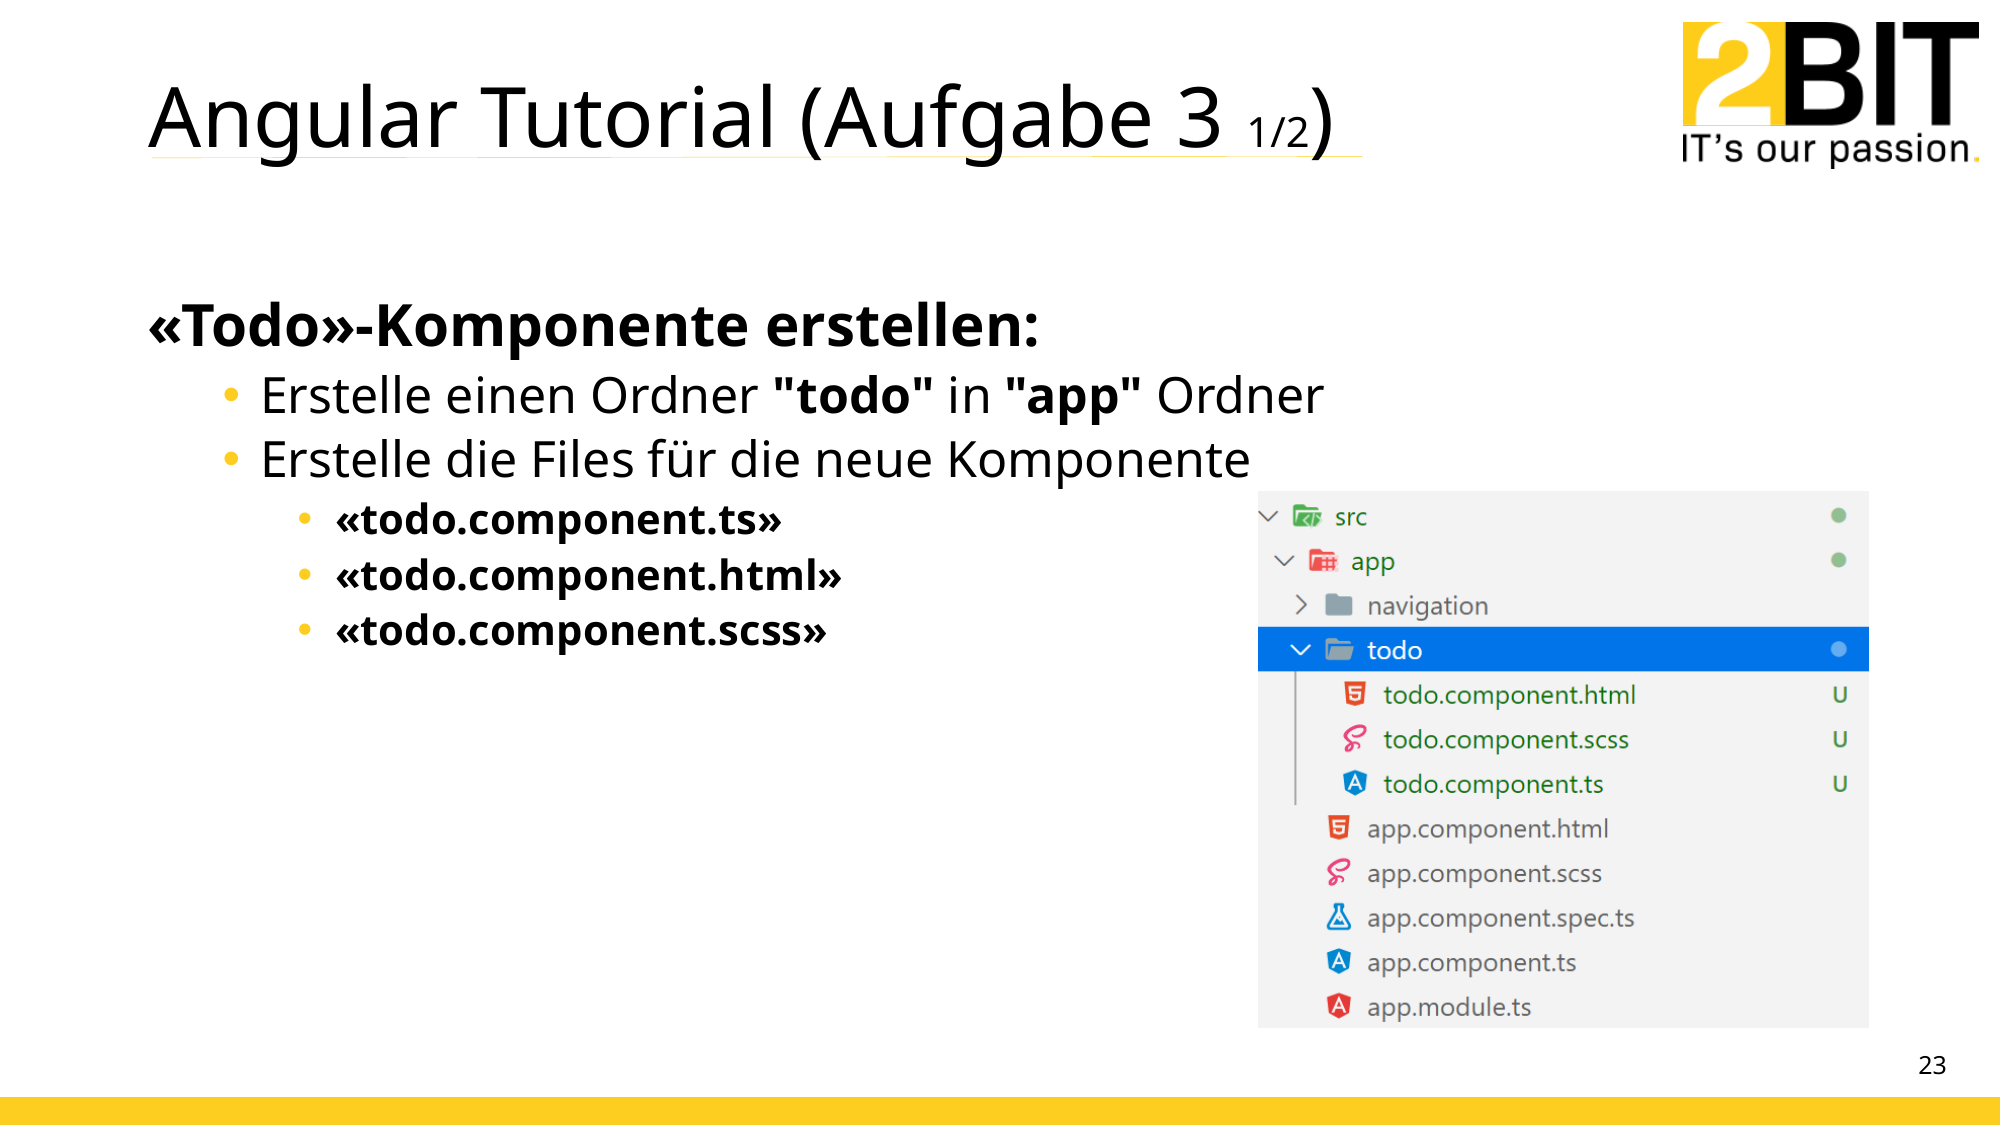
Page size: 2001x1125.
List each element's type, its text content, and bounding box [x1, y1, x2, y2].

list «Todo»-Komponente erstellen: Erstelle einen Ordner "todo" in "app" Ordner Erstelle die Files für die neue Komponente «todo.component.ts» «todo.component.html» «todo.component.scss» [132, 289, 1858, 1003]
picture [1683, 22, 1979, 169]
title Angular Tutorial (Aufgabe 3 1/2) [133, 68, 1859, 286]
picture [1258, 491, 1869, 1028]
